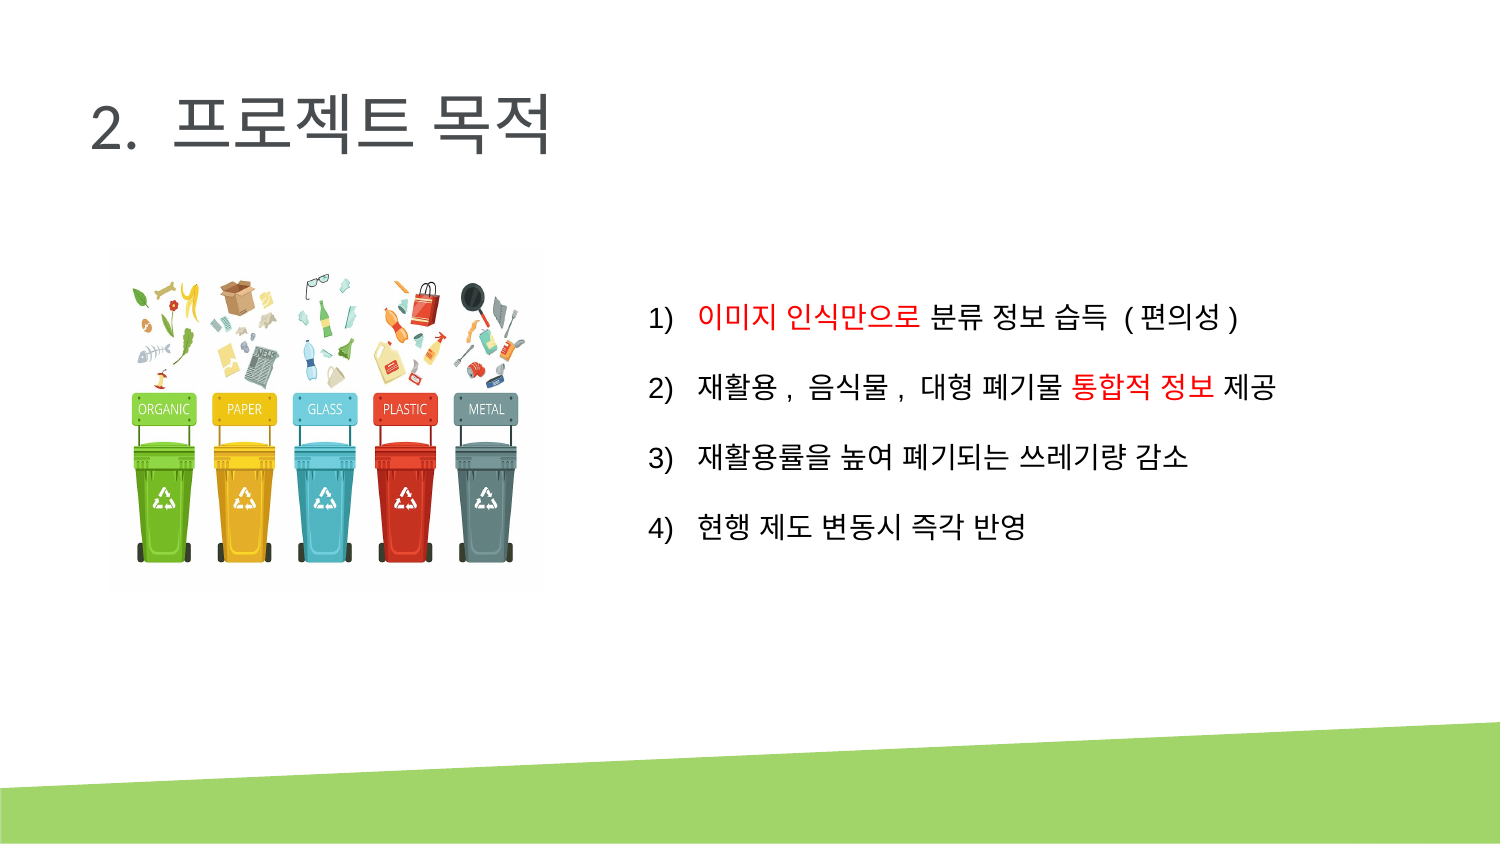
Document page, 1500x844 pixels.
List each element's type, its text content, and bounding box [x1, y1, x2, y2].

title 2. 프로젝트 목적 [74, 52, 1195, 194]
text_box 1) 이미지 인식만으로 분류 정보 습득 (편의성) 2) 재활용, 음식물, 대형 폐기물 통합적 정보 제공 3) 재활용률을 높여 폐기되는 쓰레기량 감소 4) 현행 제도 변동시 즉각 반영 [633, 207, 1339, 637]
picture [0, 0, 1500, 788]
